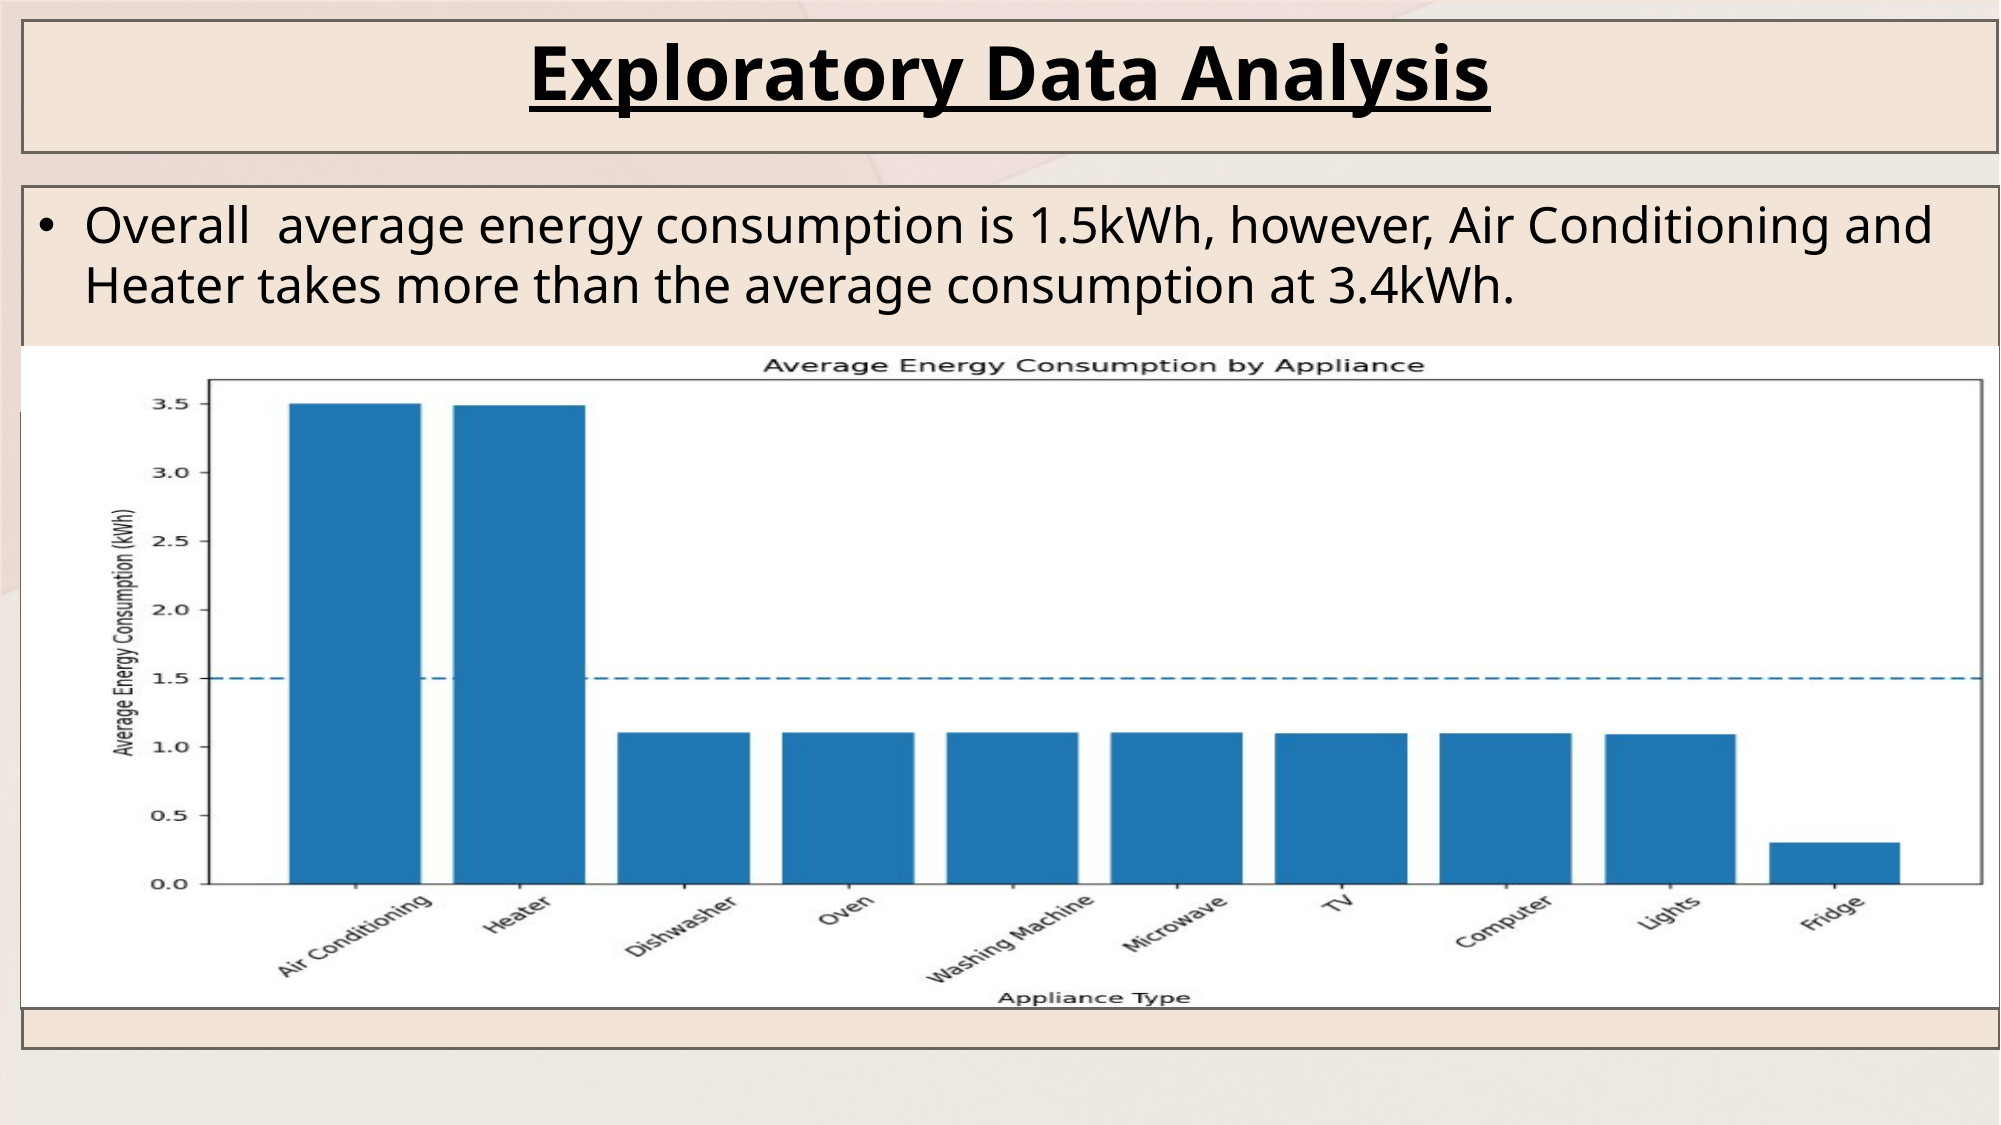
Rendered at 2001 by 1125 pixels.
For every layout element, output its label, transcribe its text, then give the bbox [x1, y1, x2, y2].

title Exploratory Data Analysis [21, 0, 2000, 155]
text_box Overall average energy consumption is 1.5kWh, however, Air Conditioning and Heater takes more than the average consumption at 3.4kWh. [21, 1010, 2000, 1050]
text_box Overall average energy consumption is 1.5kWh, however, Air Conditioning and Heater takes more than the average consumption at 3.4kWh. [21, 185, 2000, 346]
picture [21, 346, 2000, 1007]
text_box [20, 412, 2000, 1010]
